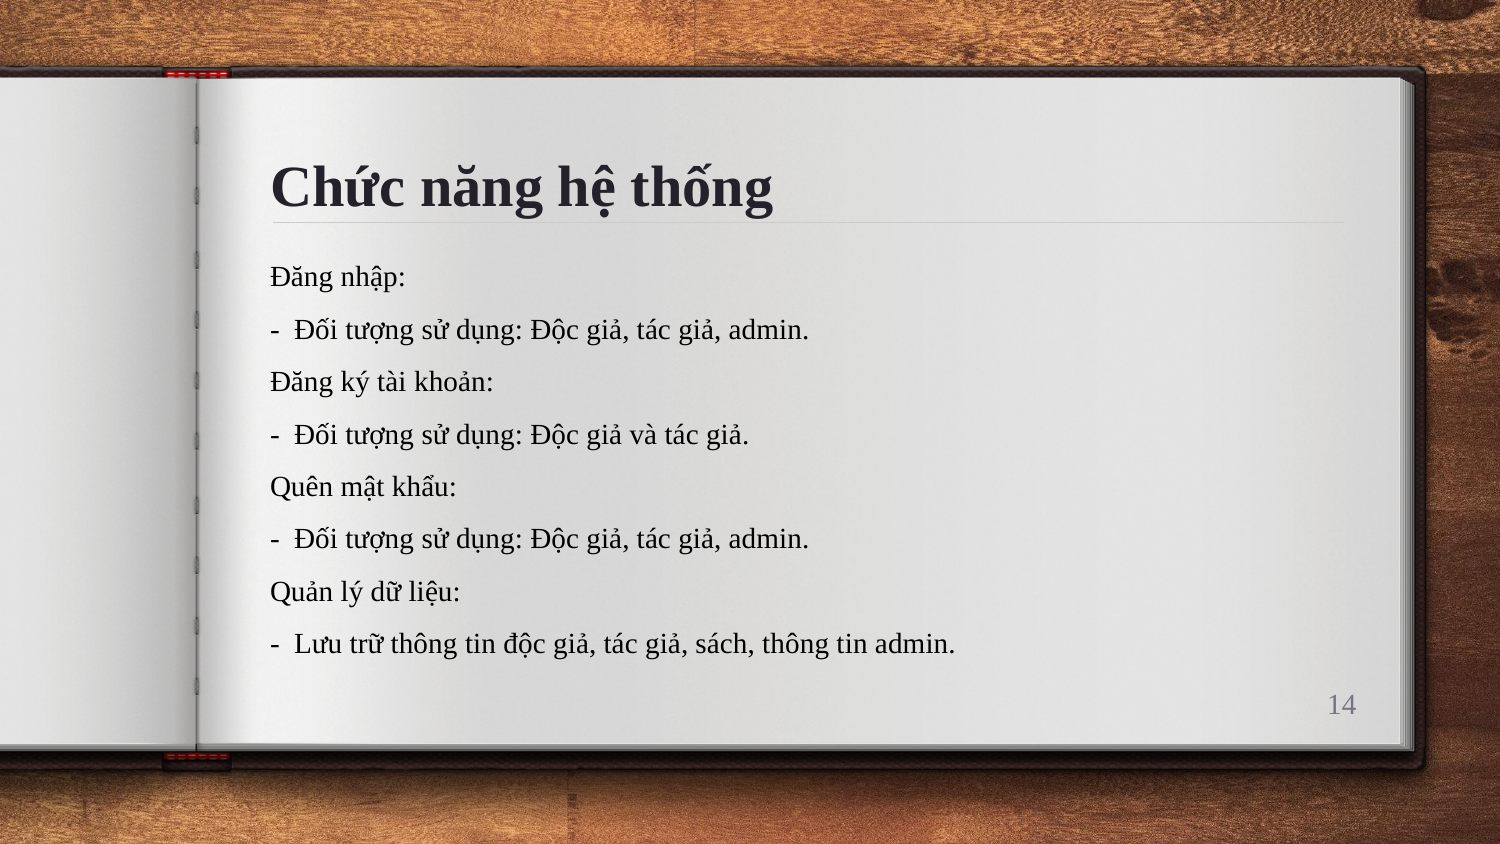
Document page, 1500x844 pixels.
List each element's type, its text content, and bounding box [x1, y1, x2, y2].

title Chức năng hệ thống [255, 117, 1341, 233]
text_box Đăng nhập: - Đối tượng sử dụng: Độc giả, tác giả, admin. Đăng ký tài khoản: - Đối tượng sử dụng: Độc giả và tác giả. Quên mật khẩu: - Đối tượng sử dụng: Độc giả, tác giả, admin. Quản lý dữ liệu: - Lưu trữ thông tin độc giả, tác giả, sách, thông tin admin. [255, 232, 1177, 667]
picture [0, 0, 1500, 844]
slide_number 14 [1281, 670, 1372, 735]
